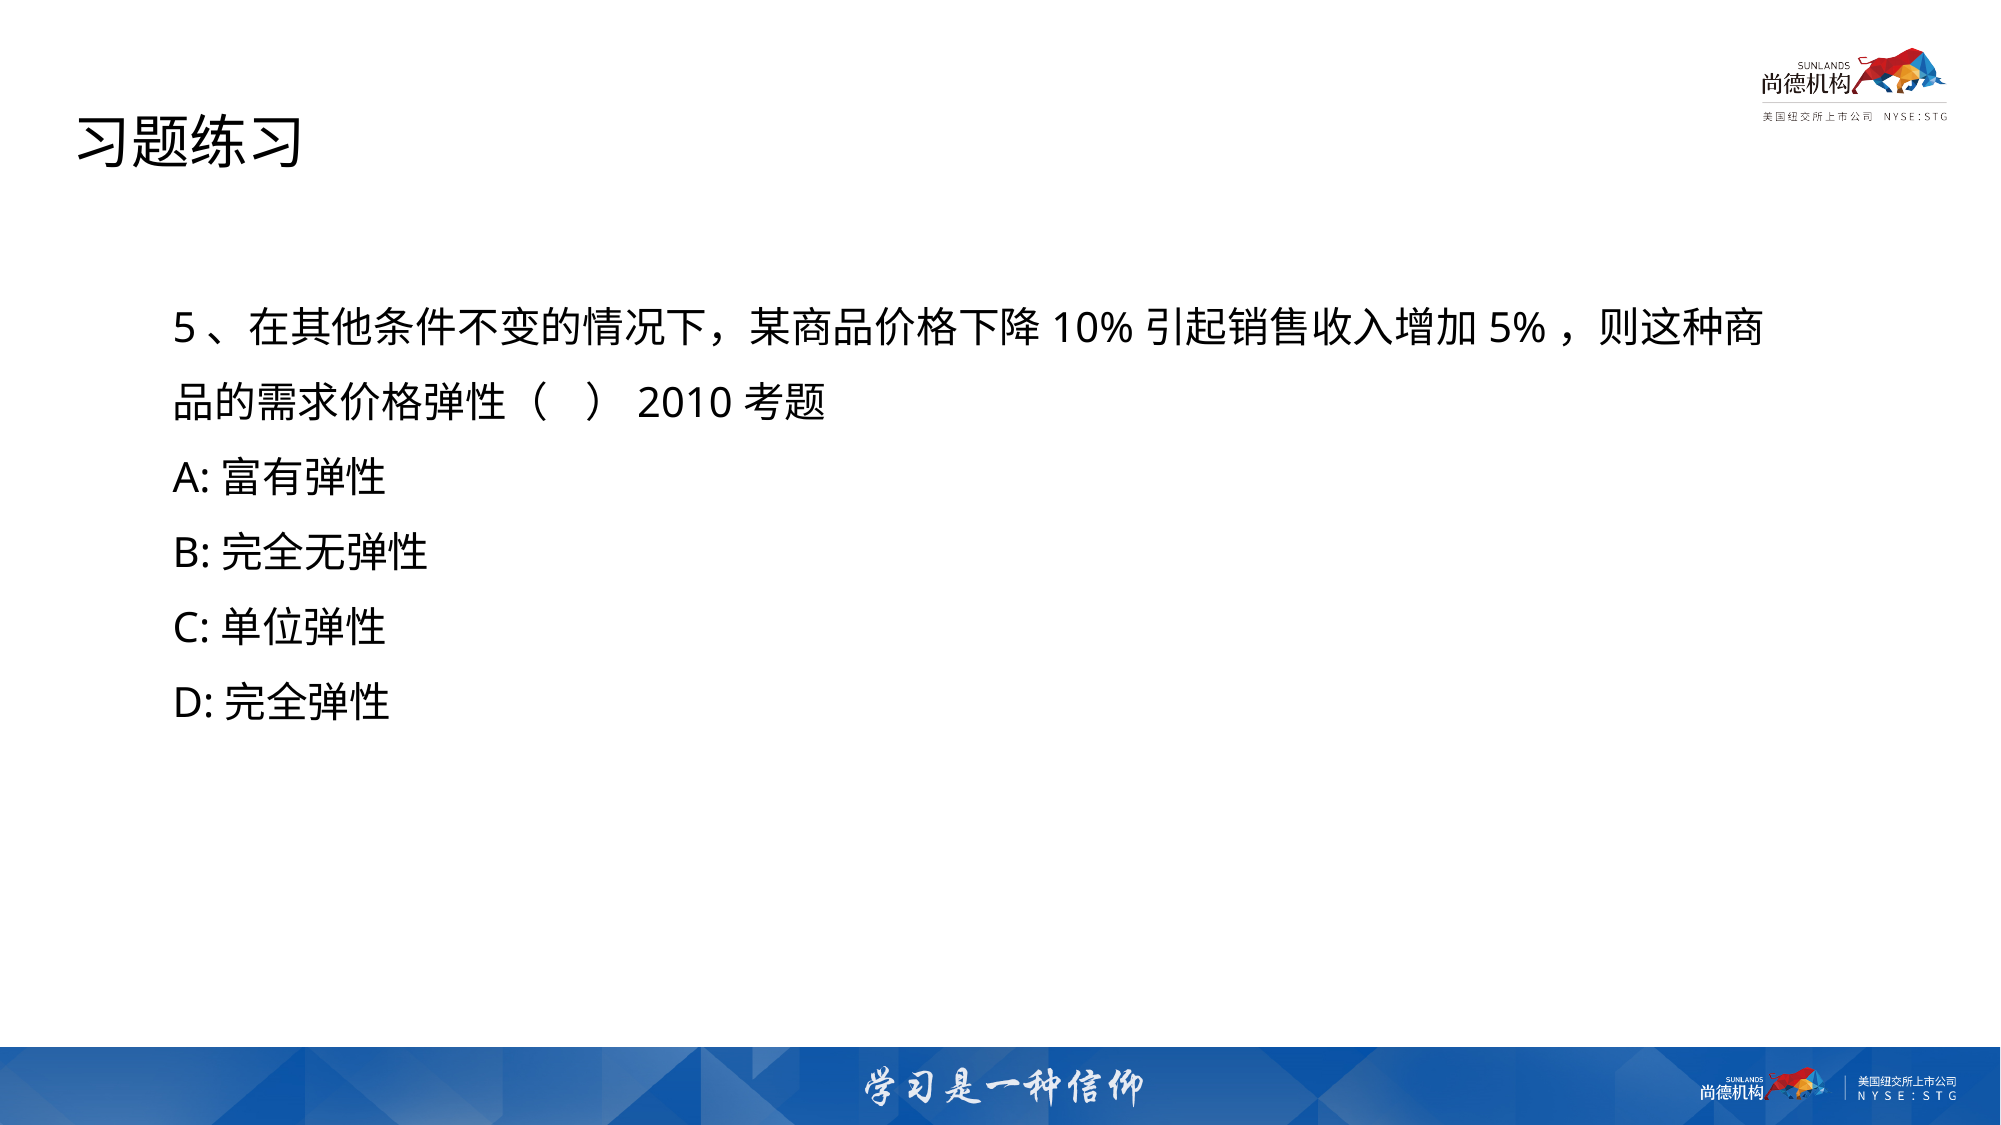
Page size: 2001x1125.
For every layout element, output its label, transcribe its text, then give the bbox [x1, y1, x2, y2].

text_box 5、在其他条件不变的情况下，某商品价格下降10%引起销售收入增加5%，则这种商品的需求价格弹性（ ）2010考题 A:富有弹性 B:完全无弹性 C:单位弹性 D:完全弹性 [157, 268, 1816, 734]
picture [1720, 19, 1989, 150]
picture [0, 1047, 2001, 1125]
text_box 习题练习 [54, 95, 837, 184]
